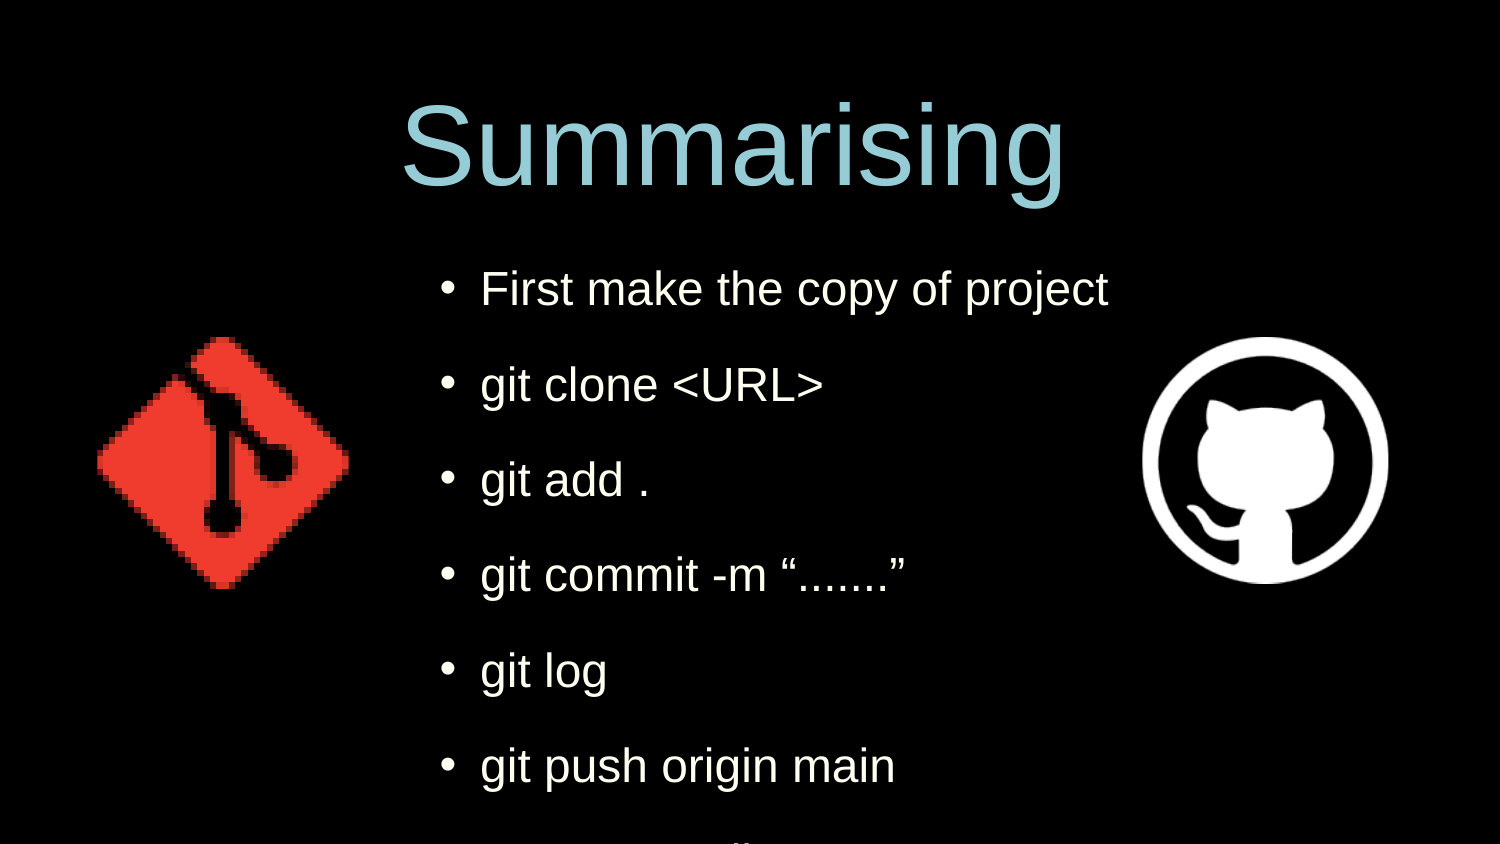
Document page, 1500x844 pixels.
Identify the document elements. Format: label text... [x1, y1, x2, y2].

text_box [97, 337, 349, 589]
text_box First make the copy of project git clone <URL> git add . git commit -m “.......” git log git push origin main Create a pull Request [400, 220, 1143, 844]
text_box Summarising [236, 43, 1263, 209]
text_box [1142, 337, 1389, 584]
